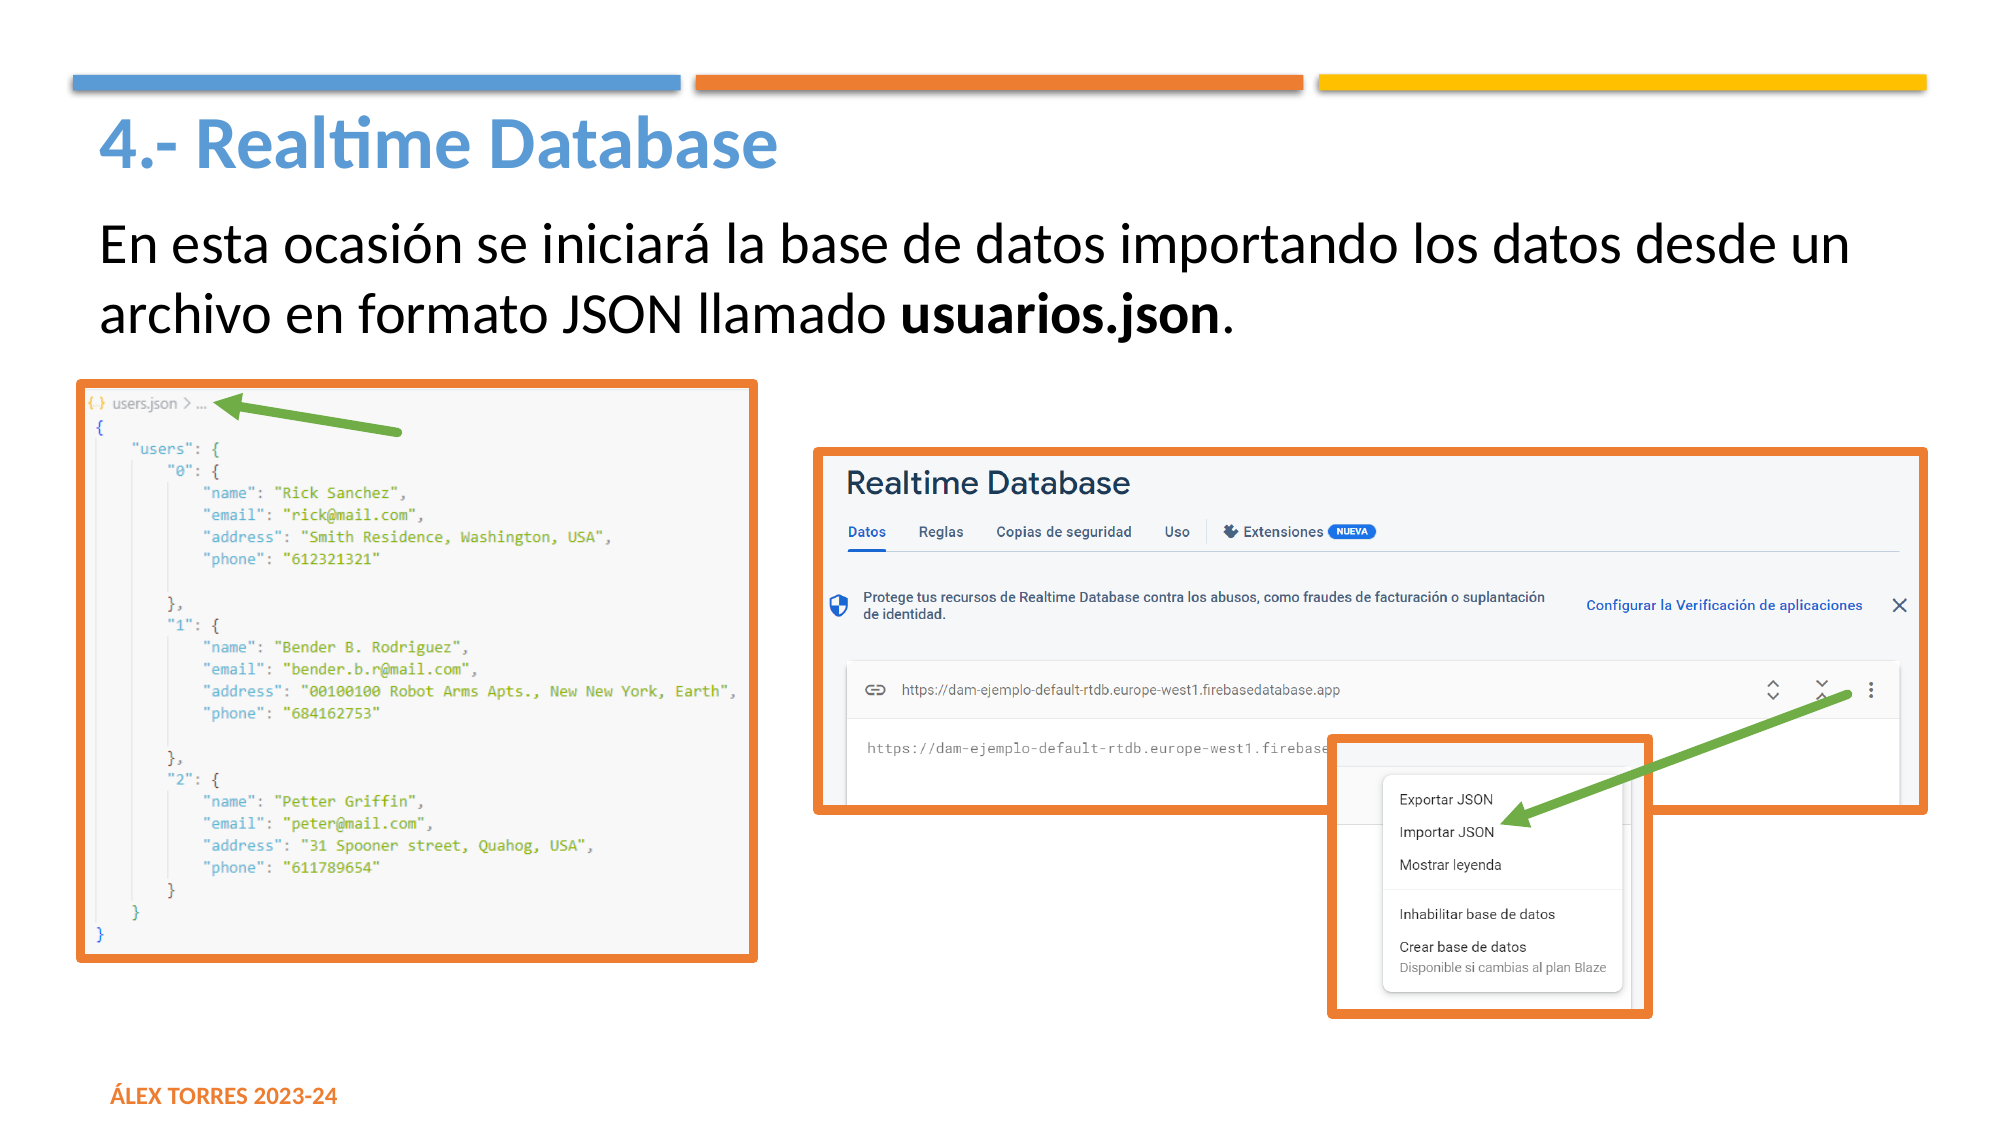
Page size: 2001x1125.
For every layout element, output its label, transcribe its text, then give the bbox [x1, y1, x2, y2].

text_box 4.- Realtime Database [85, 78, 1915, 188]
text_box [212, 401, 399, 433]
picture [84, 387, 750, 955]
picture [822, 455, 1920, 1010]
text_box En esta ocasión se iniciará la base de datos importando los datos desde un archivo en formato JSON llamado usuarios.json. [85, 190, 1915, 1074]
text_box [1499, 693, 1849, 825]
